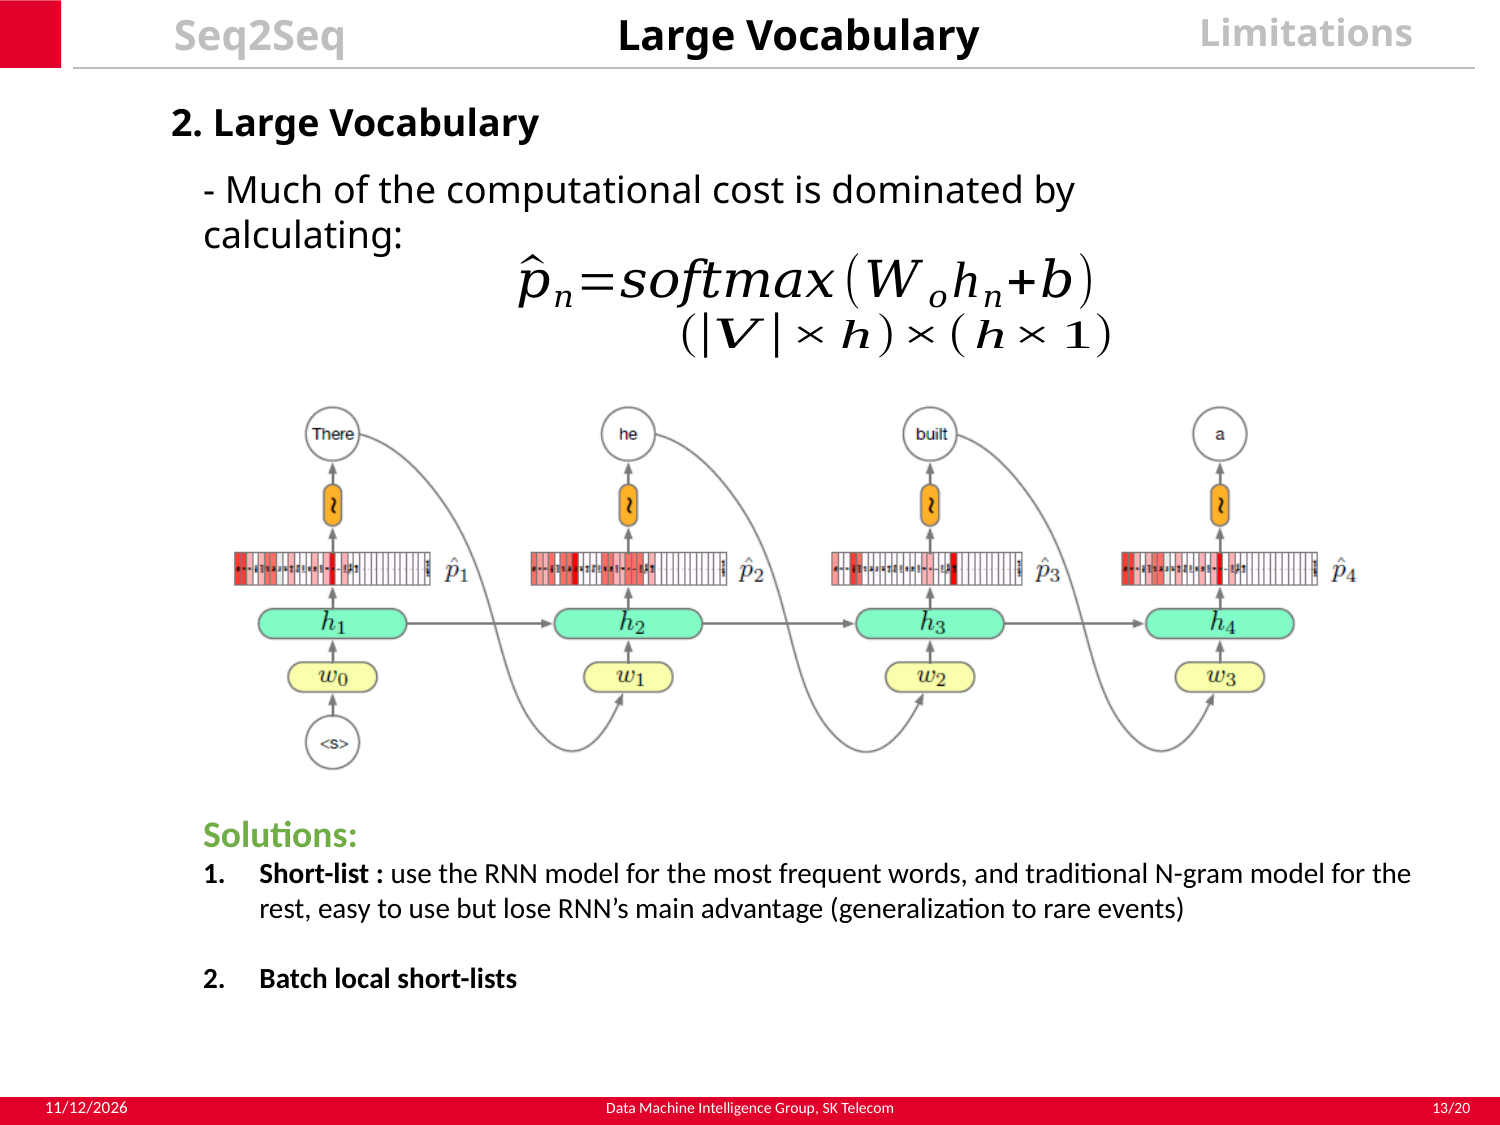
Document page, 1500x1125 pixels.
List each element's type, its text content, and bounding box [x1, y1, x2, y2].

text_box Limitations [1187, 8, 1426, 72]
picture [177, 376, 1387, 797]
text_box 2. Large Vocabulary [156, 97, 1462, 158]
text_box Large Vocabulary [559, 8, 1038, 55]
text_box Solutions: Short-list : use the RNN model for the most frequent words, and traditional N-gram model for the rest, easy to use but lose RNN’s main advantage (generalization to rare events) Batch local short-lists [188, 802, 1459, 1002]
text_box - Much of the computational cost is dominated by calculating: [188, 158, 1281, 264]
text_box Seq2Seq [110, 8, 410, 55]
